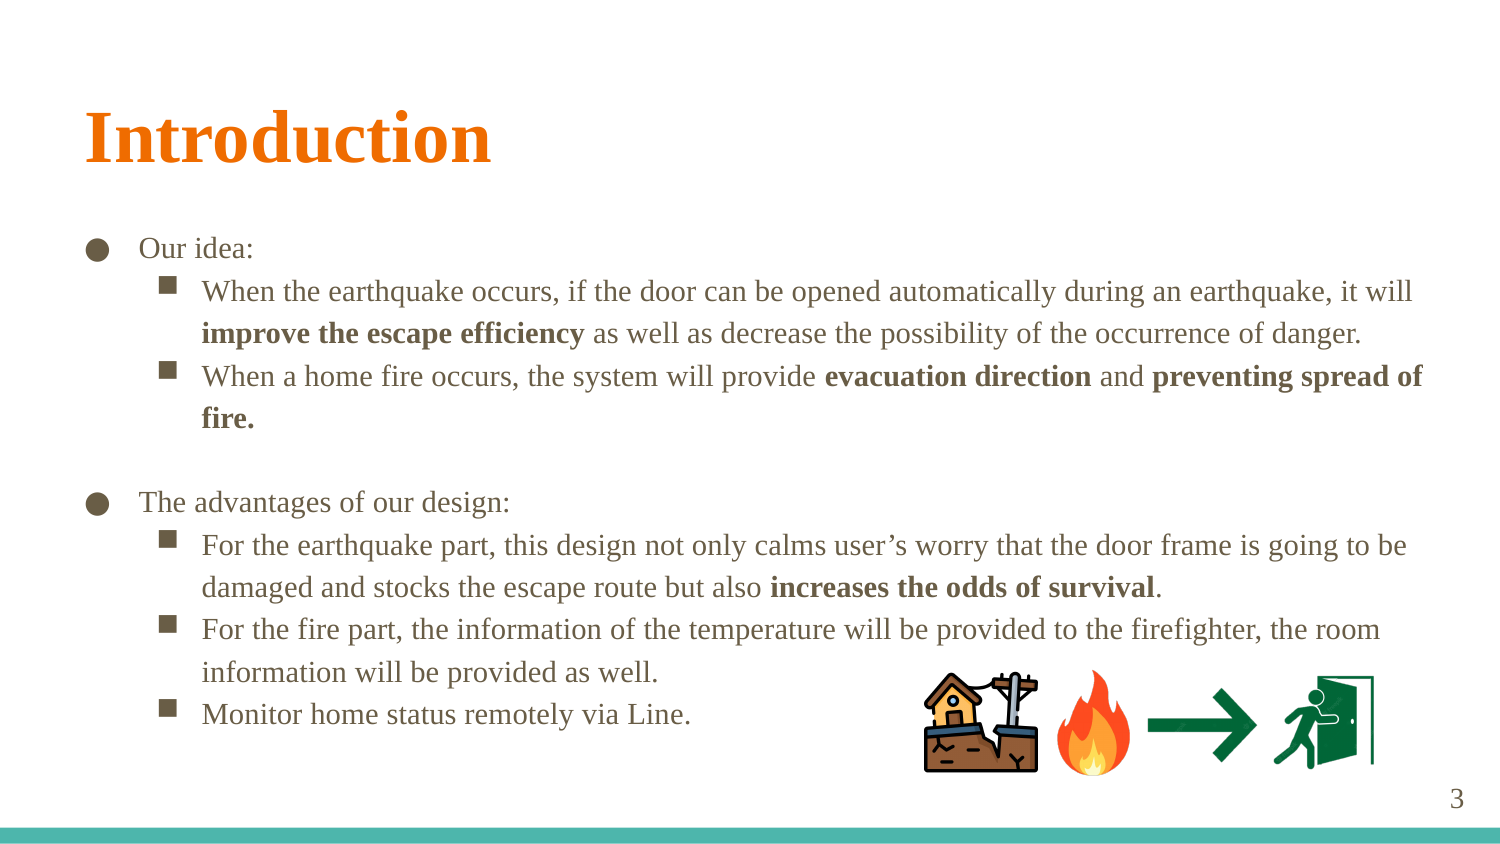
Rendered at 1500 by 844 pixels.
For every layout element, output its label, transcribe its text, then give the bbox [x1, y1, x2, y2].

slide_number 2 [1410, 764, 1480, 830]
list Our idea: When the earthquake occurs, if the door can be opened automatically during an earthquake, it will improve the escape efficiency as well as decrease the possibility of the occurrence of danger. When a home fire occurs, the system will provide evacuation direction and preventing spread of fire. The advantages of our design: For the earthquake part, this design not only calms user’s worry that the door frame is going to be damaged and stocks the escape route but also increases the odds of survival. For the fire part, the information of the temperature will be provided to the firefighter, the room information will be provided as well. Monitor home status remotely via Line. [51, 207, 1480, 750]
title Introduction [51, 72, 1449, 189]
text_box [1014, 587, 1405, 844]
picture [924, 665, 1039, 780]
